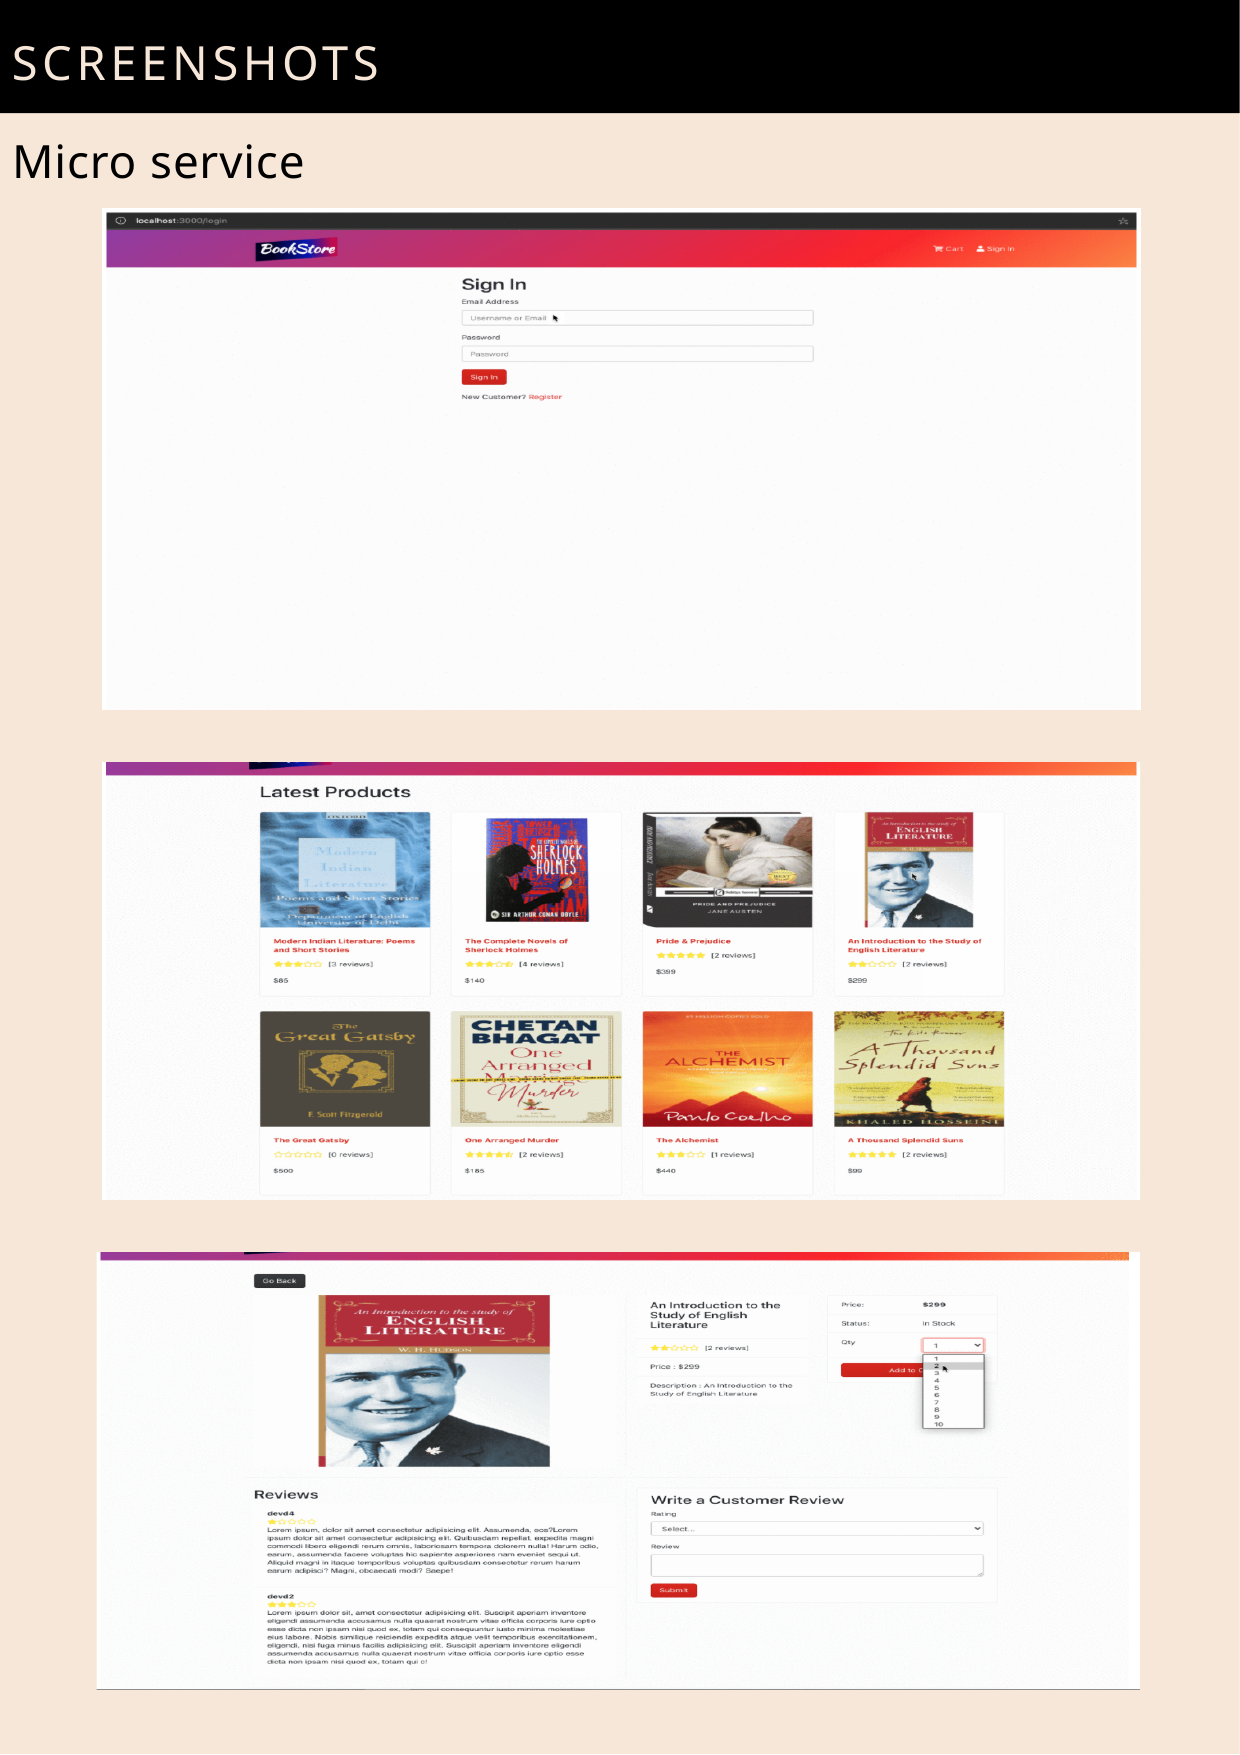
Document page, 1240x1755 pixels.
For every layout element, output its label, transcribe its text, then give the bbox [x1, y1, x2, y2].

text_box SCREENSHOTS [11, 33, 1176, 90]
picture [101, 208, 1141, 711]
picture [96, 1251, 1141, 1690]
text_box Micro service [12, 100, 1228, 188]
picture [101, 761, 1141, 1200]
text_box [0, 0, 1240, 114]
